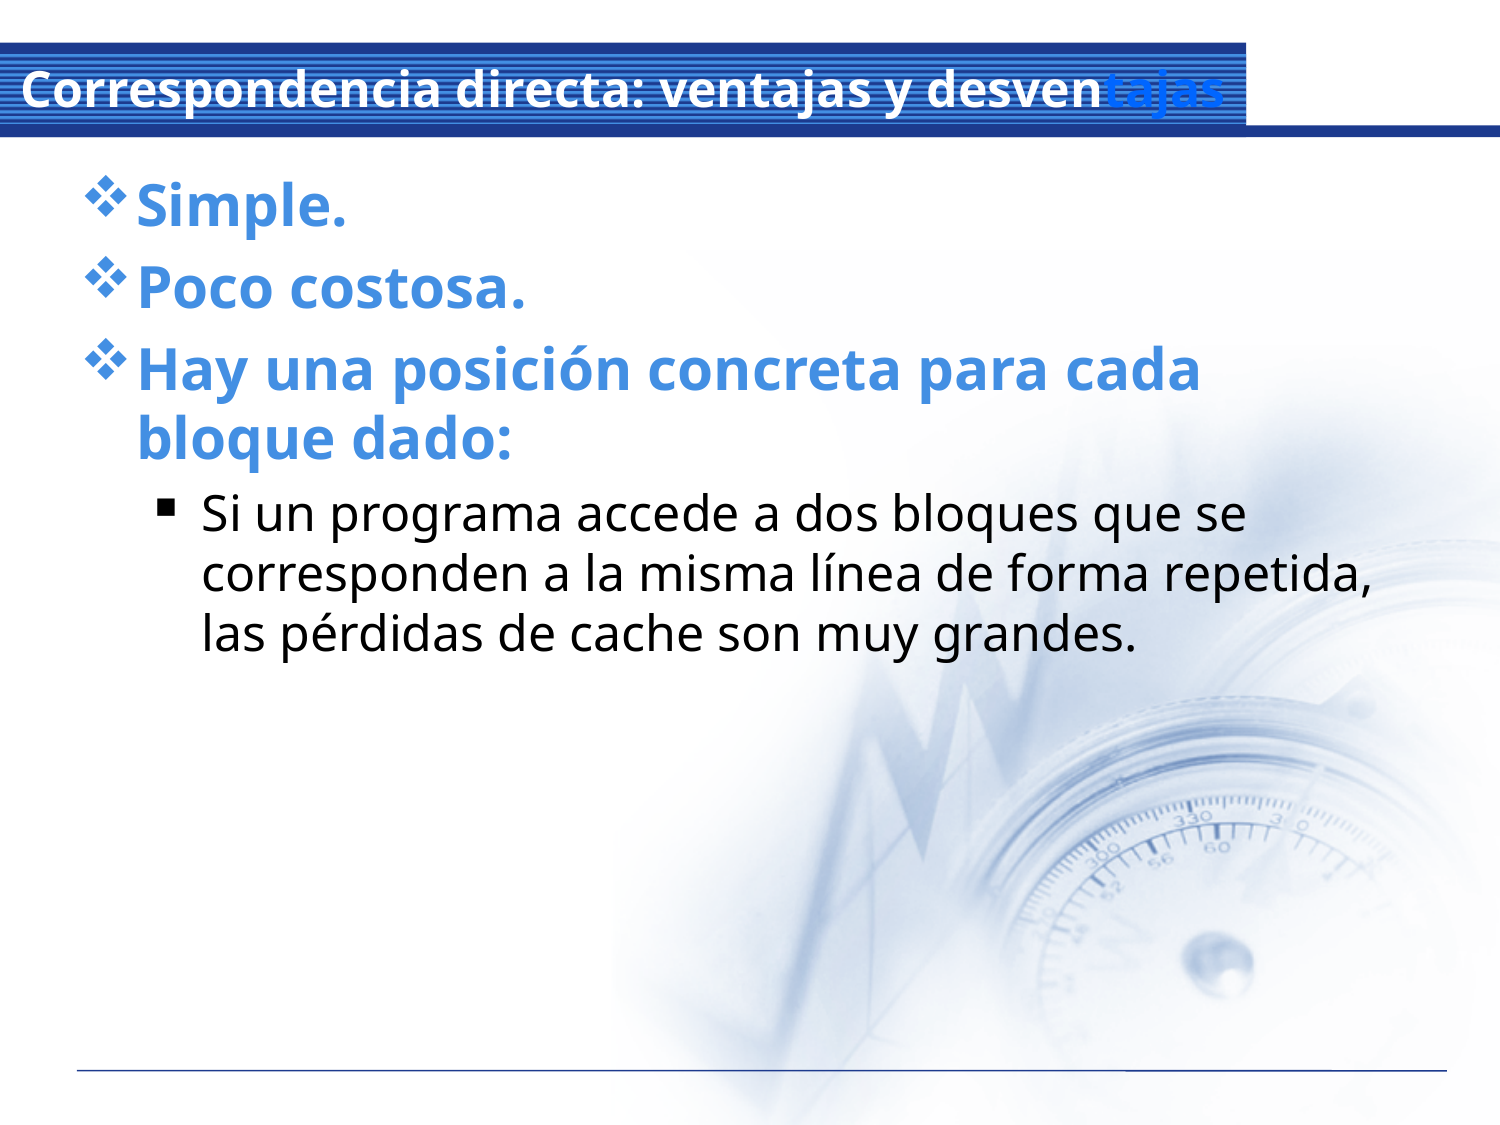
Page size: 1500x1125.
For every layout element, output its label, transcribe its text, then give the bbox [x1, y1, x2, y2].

picture [0, 54, 5, 124]
picture [383, 236, 1500, 1125]
list Simple. Poco costosa. Hay una posición concreta para cada bloque dado: Si un programa accede a dos bloques que se corresponden a la misma línea de forma repetida, las pérdidas de cache son muy grandes. [64, 160, 1425, 1038]
title Correspondencia directa: ventajas y desventajas [5, 37, 1489, 138]
